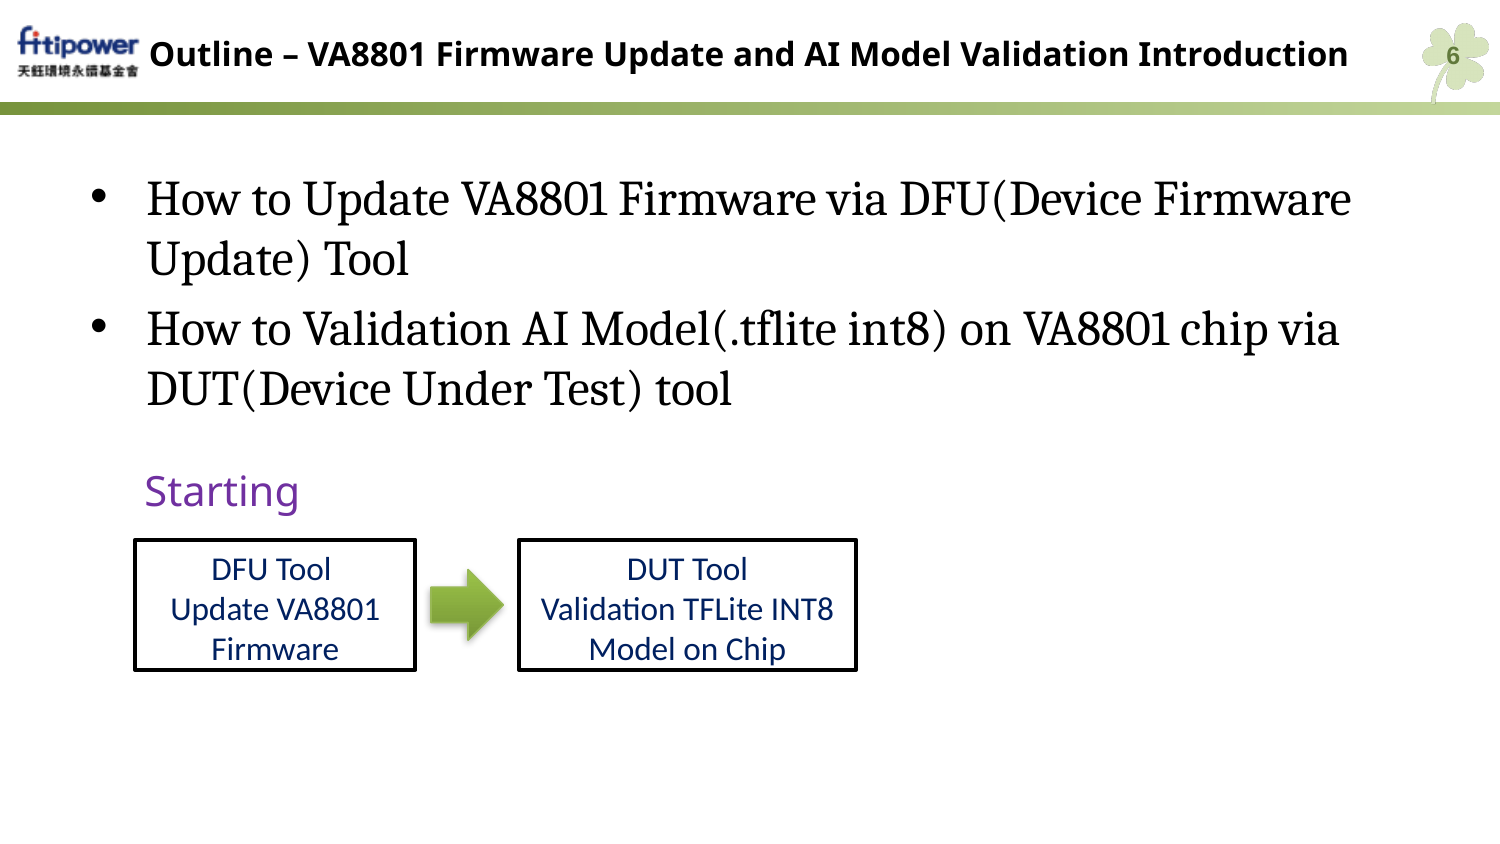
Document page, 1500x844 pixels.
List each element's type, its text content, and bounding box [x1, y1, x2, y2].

title Outline – VA8801 Firmware Update and AI Model Validation Introduction [0, 13, 1500, 95]
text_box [123, 456, 857, 671]
picture [1404, 95, 1500, 115]
slide_number 6 [1417, 32, 1490, 77]
list How to Update VA8801 Firmware via DFU(Device Firmware Update) Tool How to Validation AI Model(.tflite int8) on VA8801 chip via DUT(Device Under Test) tool [75, 157, 1454, 693]
